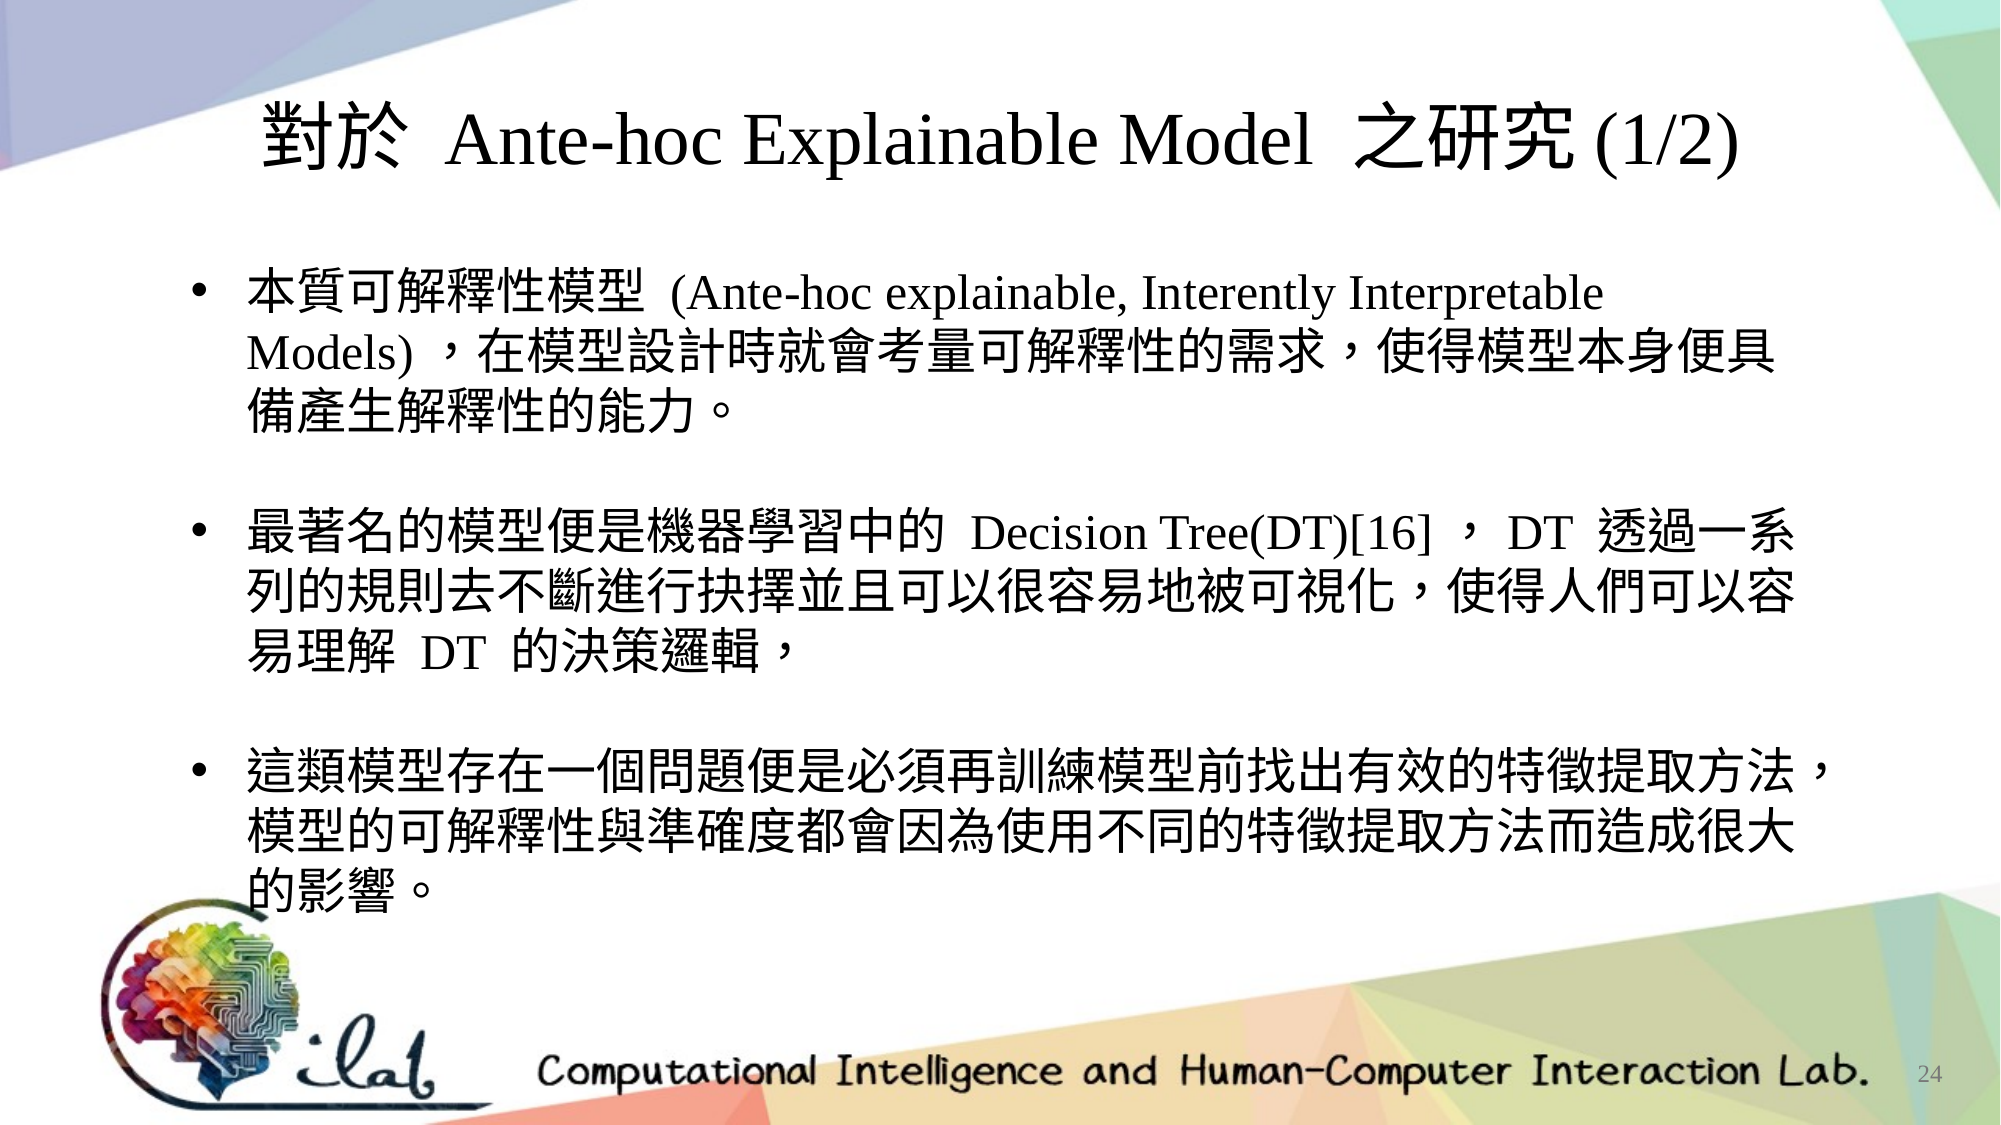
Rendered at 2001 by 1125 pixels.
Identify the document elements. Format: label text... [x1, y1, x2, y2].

picture [0, 0, 2001, 1125]
text_box 對於 Ante-hoc Explainable Model 之研究(1/2) [245, 82, 1755, 187]
slide_number 24 [1507, 1042, 1958, 1103]
text_box 本質可解釋性模型 (Ante-hoc explainable, Interently Interpretable Models)，在模型設計時就會考量可解釋性的需求，使得模型本身便具備產生解釋性的能力。 最著名的模型便是機器學習中的 Decision Tree(DT)[16]，DT 透過一系列的規則去不斷進行抉擇並且可以很容易地被可視化，使得人們可以容易理解 DT 的決策邏輯， 這類模型存在一個問題便是必須再訓練模型前找出有效的特徵提取方法，模型的可解釋性與準確度都會因為使用不同的特徵提取方法而造成很大的影響。 [175, 251, 1825, 927]
